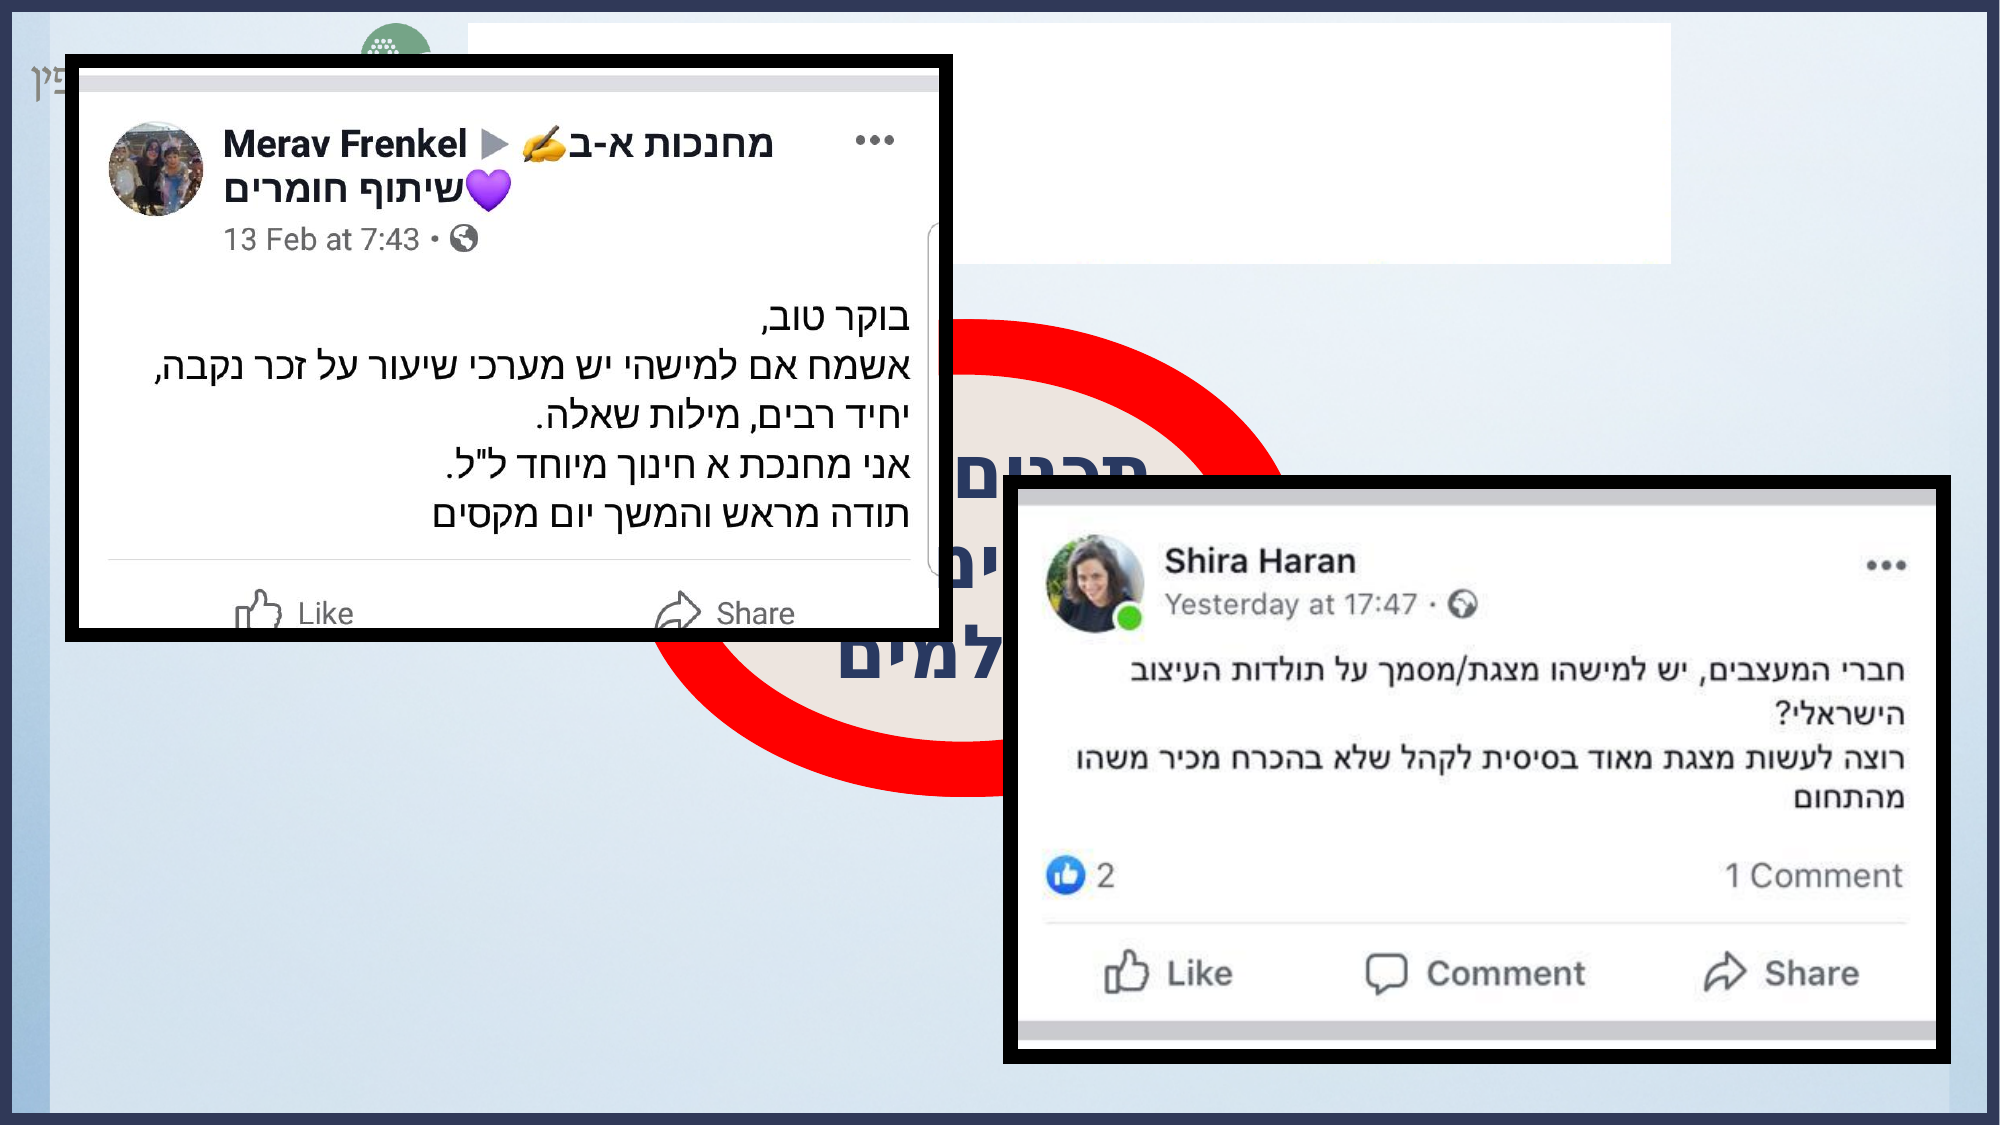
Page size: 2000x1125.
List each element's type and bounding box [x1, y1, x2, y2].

picture [1017, 489, 1936, 1049]
text_box [0, 0, 2000, 1125]
picture [31, 23, 1671, 628]
